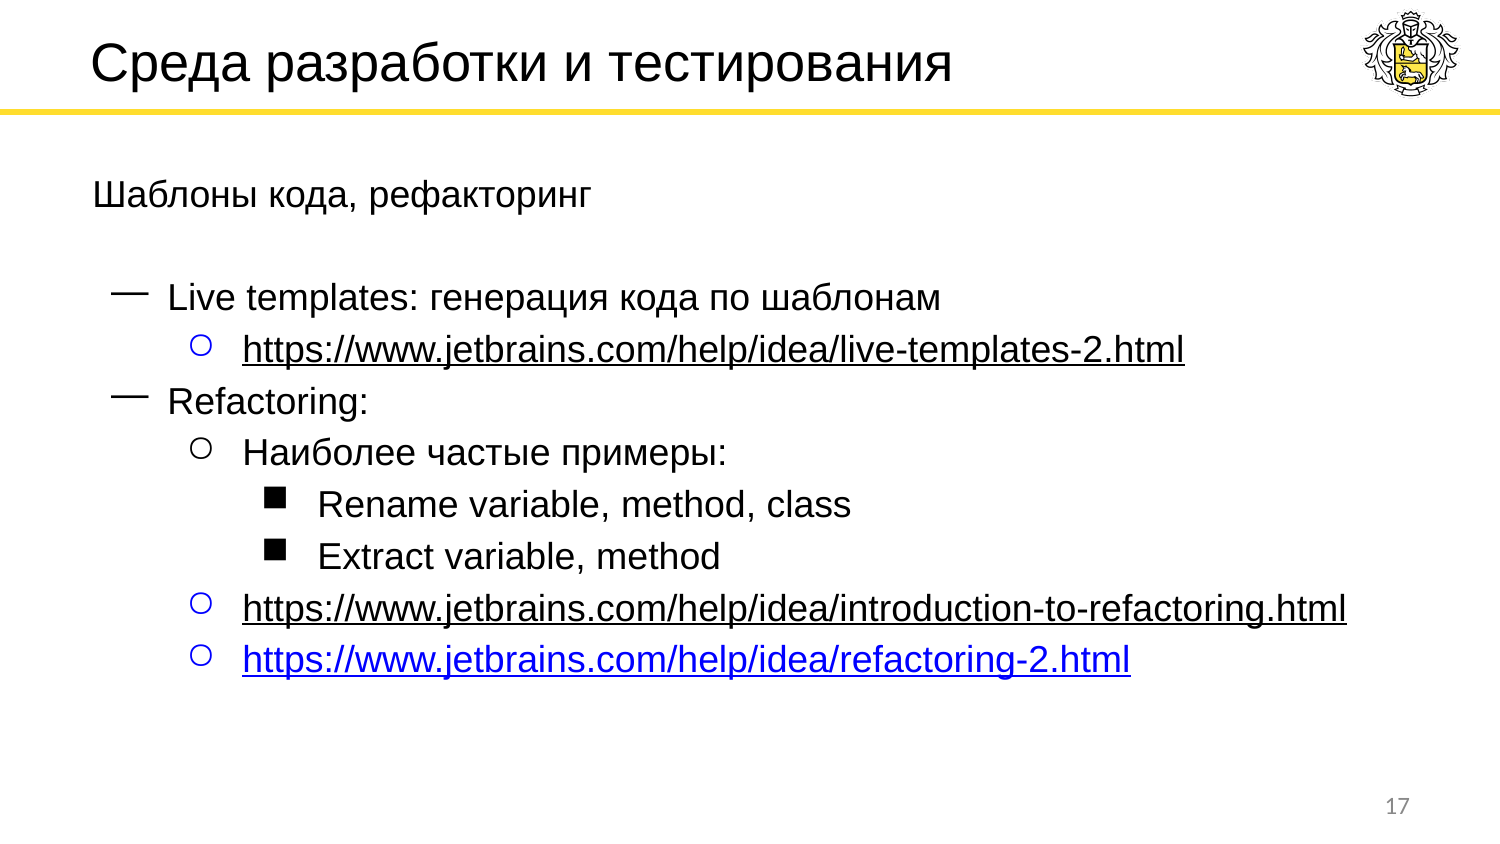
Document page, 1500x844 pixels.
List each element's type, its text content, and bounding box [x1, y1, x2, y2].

text_box Шаблоны кода, рефакторинг Live templates: генерация кода по шаблонам https://www.jetbrains.com/help/idea/live-templates-2.html Refactoring: Наиболее частые примеры: Rename variable, method, class Extract variable, method https://www.jetbrains.com/help/idea/introduction-to-refactoring.html https://www.jetbrains.com/help/idea/refactoring-2.html [77, 147, 1425, 791]
picture [1360, 2, 1461, 103]
slide_number ‹#› [1074, 791, 1425, 827]
title Среда разработки и тестирования [75, 33, 1425, 86]
